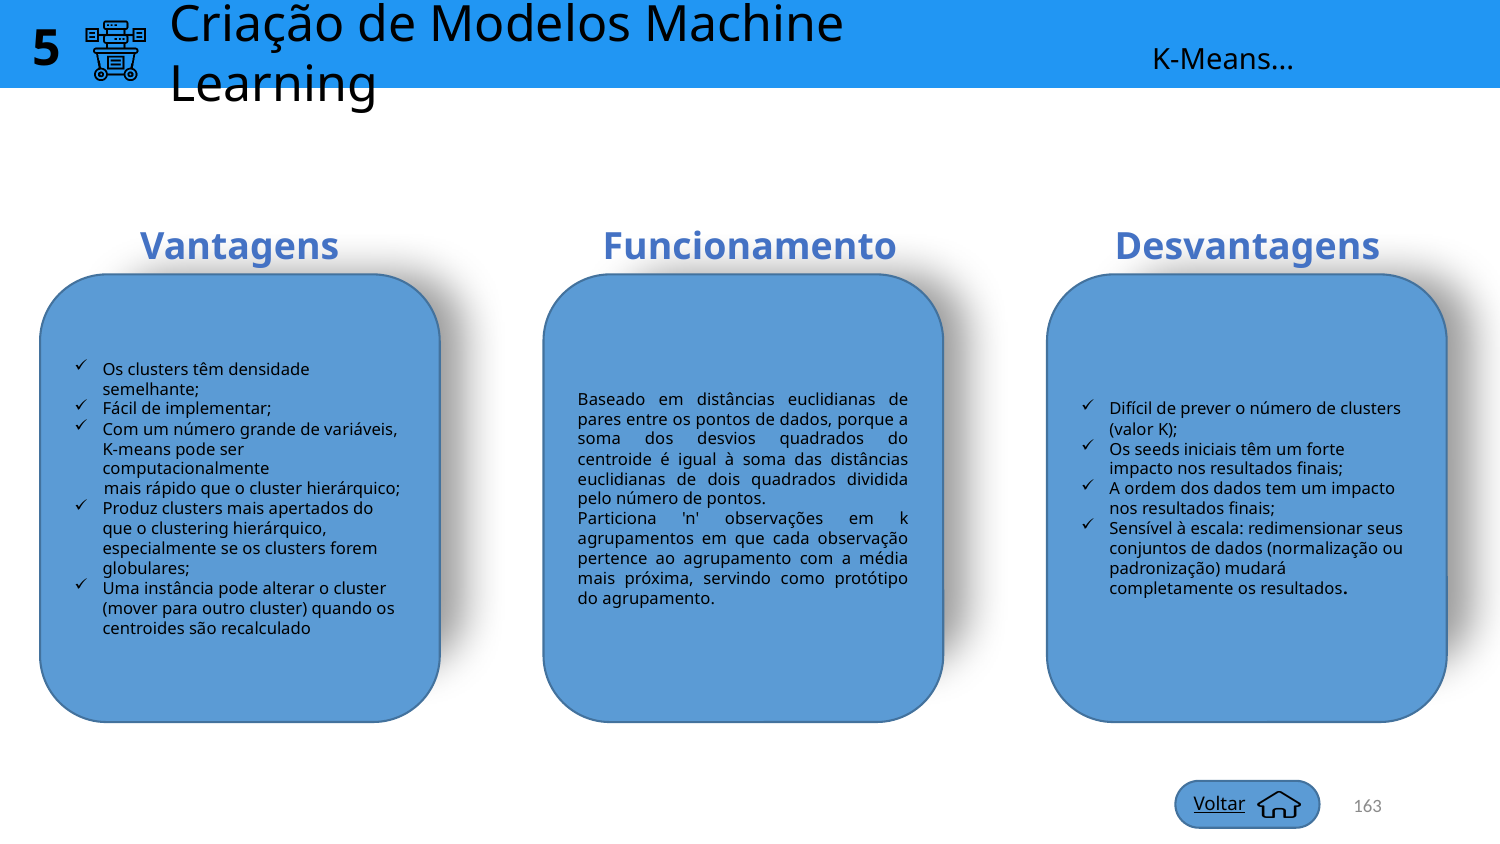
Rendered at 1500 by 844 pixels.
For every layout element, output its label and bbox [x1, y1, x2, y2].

slide_number [1331, 782, 1397, 827]
text_box [1174, 779, 1321, 829]
text_box [40, 213, 440, 723]
text_box [1046, 213, 1448, 723]
text_box [0, 0, 1500, 120]
text_box [536, 213, 964, 723]
picture [1257, 791, 1301, 818]
picture [84, 19, 147, 82]
